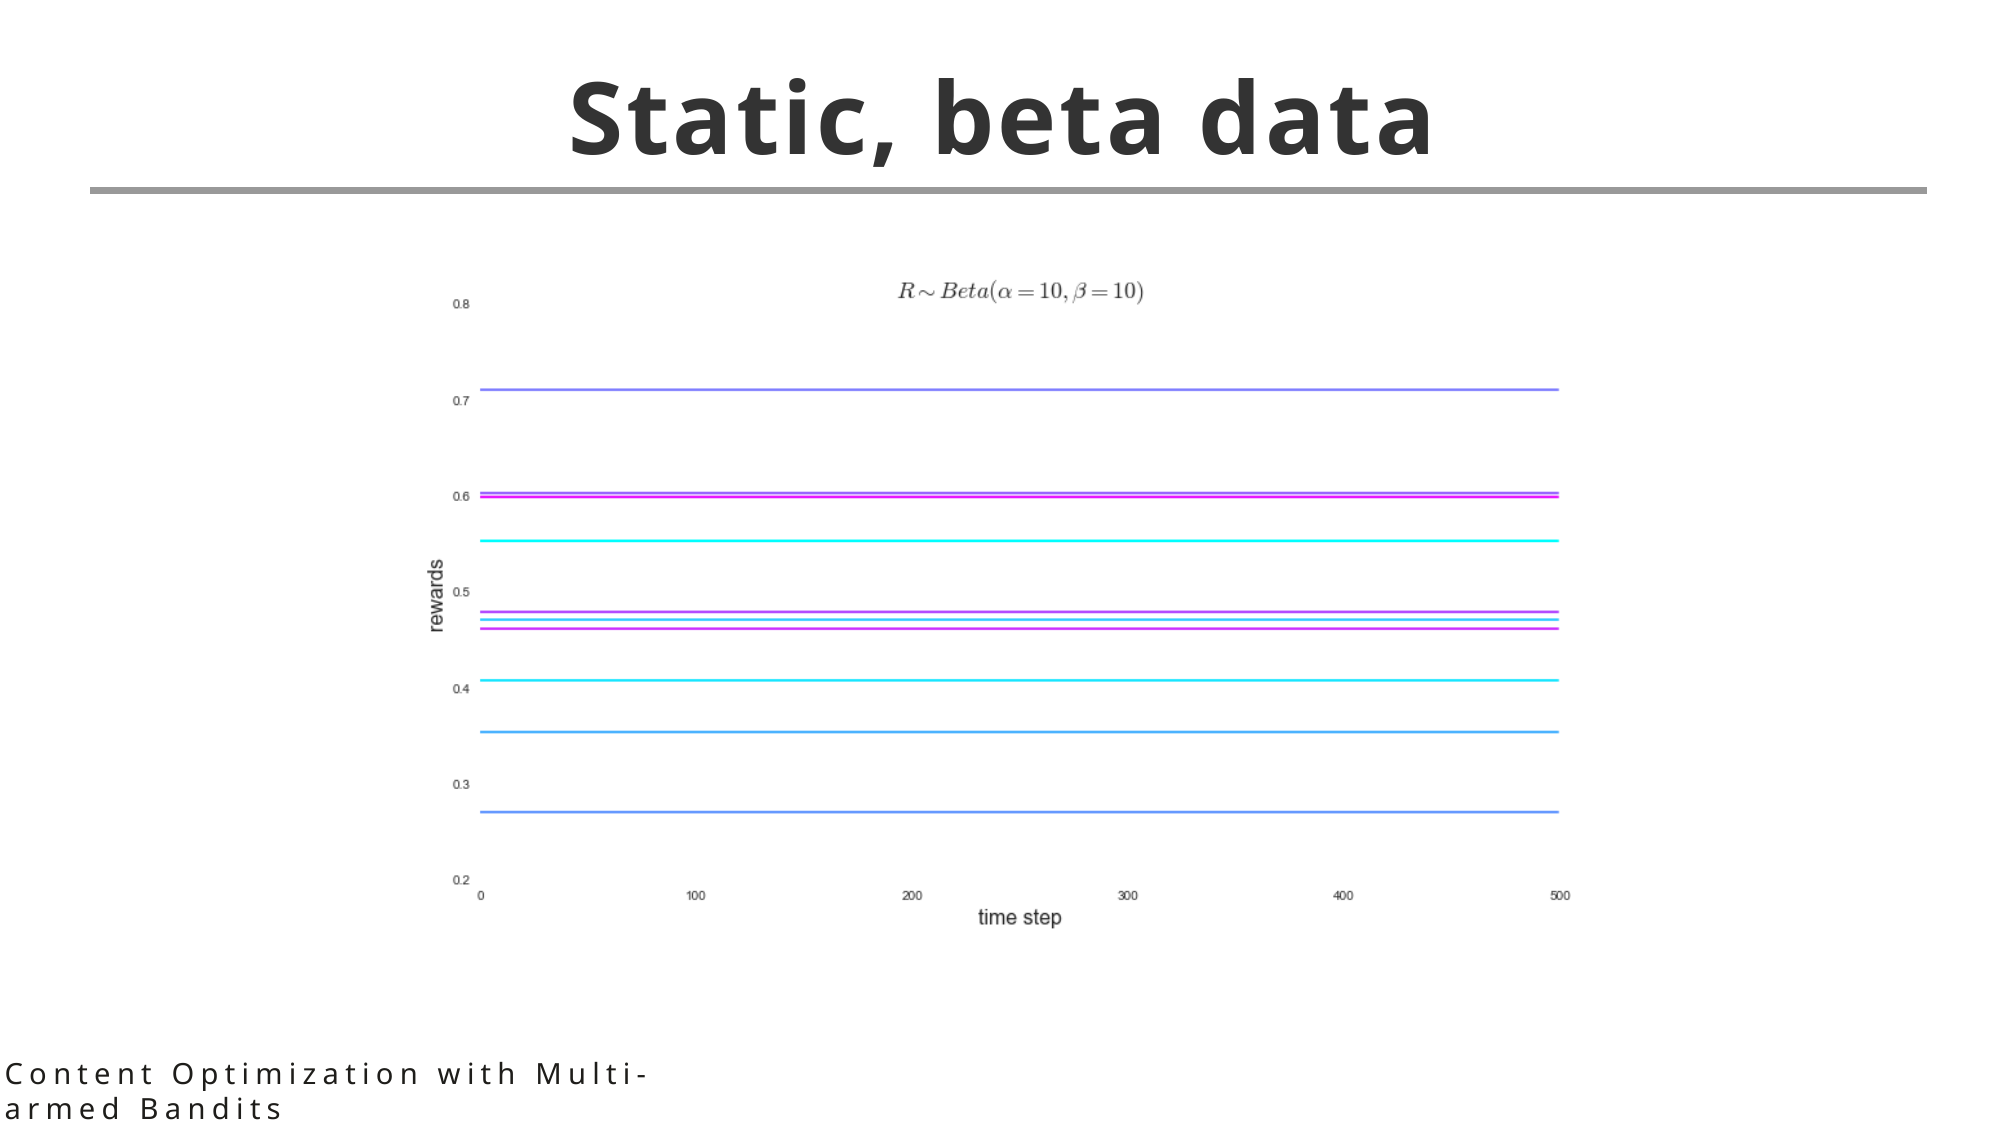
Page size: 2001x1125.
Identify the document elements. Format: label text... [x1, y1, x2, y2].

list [306, 231, 1700, 975]
title Static, beta data [113, 39, 1892, 179]
